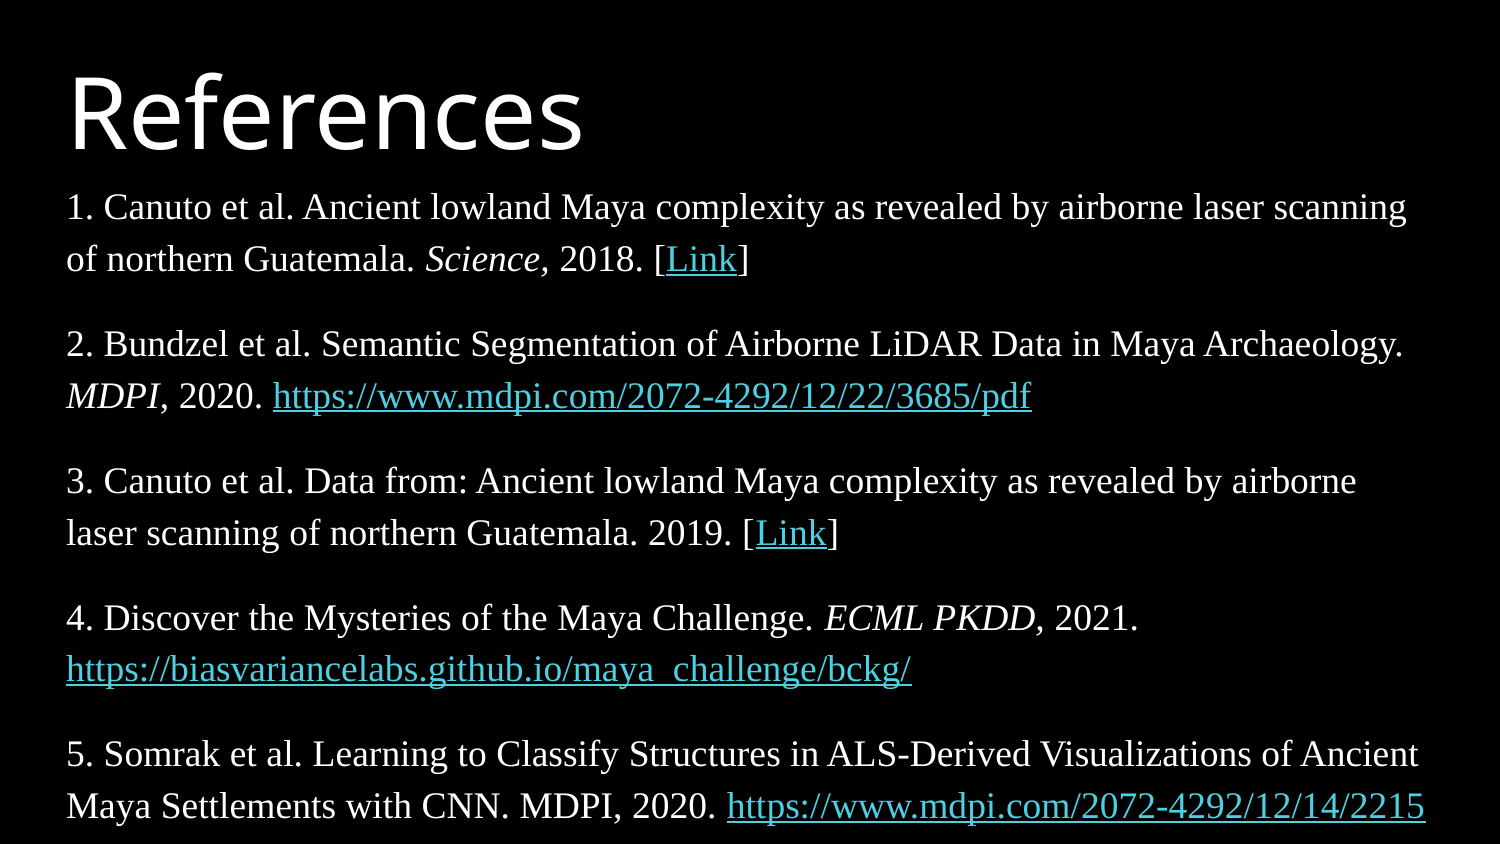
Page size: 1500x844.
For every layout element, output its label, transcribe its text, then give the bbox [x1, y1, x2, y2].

list 1. Canuto et al. Ancient lowland Maya complexity as revealed by airborne laser scanning of northern Guatemala. Science, 2018. [Link] 2. Bundzel et al. Semantic Segmentation of Airborne LiDAR Data in Maya Archaeology. MDPI, 2020. https://www.mdpi.com/2072-4292/12/22/3685/pdf 3. Canuto et al. Data from: Ancient lowland Maya complexity as revealed by airborne laser scanning of northern Guatemala. 2019. [Link] 4. Discover the Mysteries of the Maya Challenge. ECML PKDD, 2021. https://biasvariancelabs.github.io/maya_challenge/bckg/ 5. Somrak et al. Learning to Classify Structures in ALS-Derived Visualizations of Ancient Maya Settlements with CNN. MDPI, 2020. https://www.mdpi.com/2072-4292/12/14/2215 [51, 160, 1449, 721]
title References [51, 34, 1449, 129]
